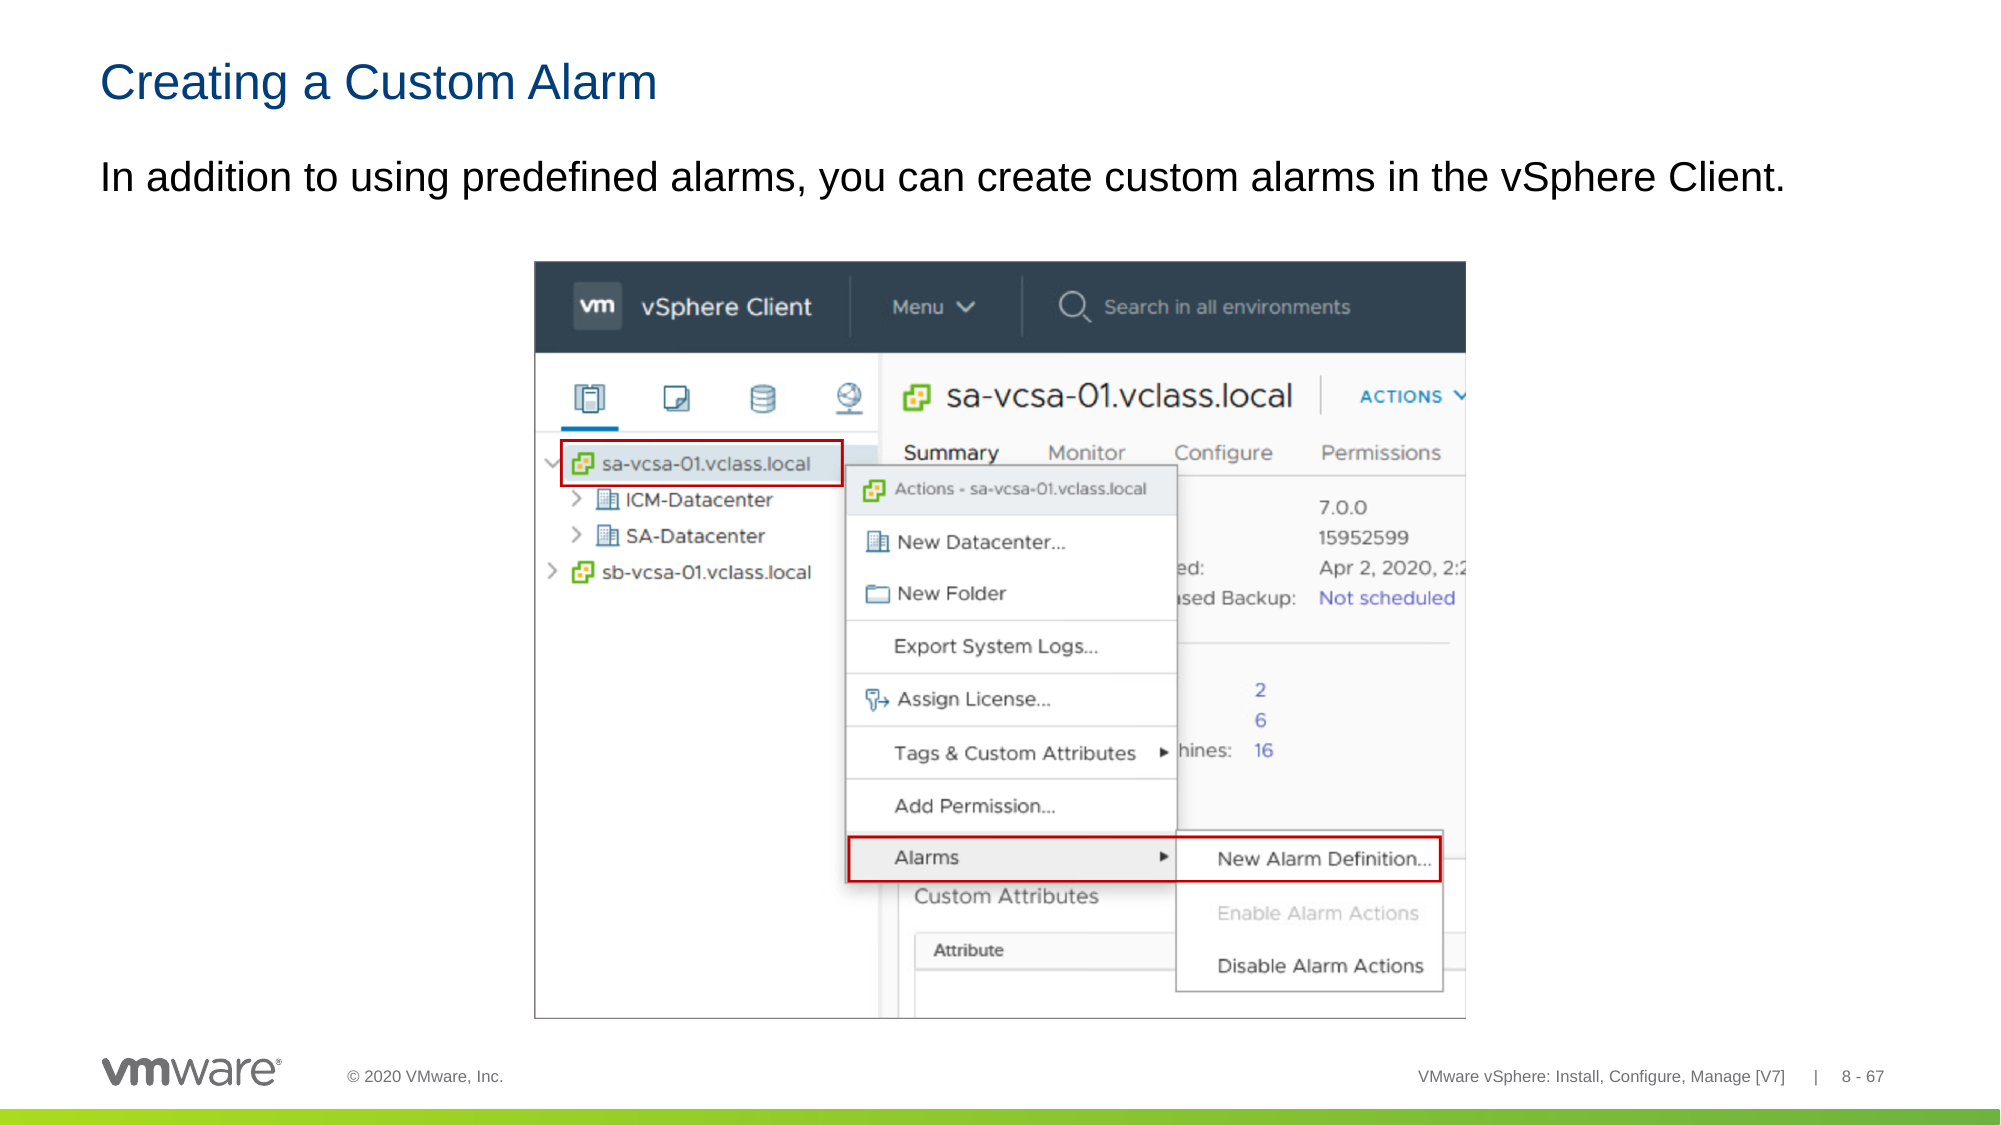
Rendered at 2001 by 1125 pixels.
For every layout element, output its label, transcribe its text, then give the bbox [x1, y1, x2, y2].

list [533, 259, 1467, 1020]
footer VMware vSphere: Install, Configure, Manage [V7] | 8 - 67 [545, 1060, 1900, 1110]
list In addition to using predefined alarms, you can create custom alarms in the vSphere Client. [99, 149, 1900, 247]
title Creating a Custom Alarm [99, 54, 1900, 113]
